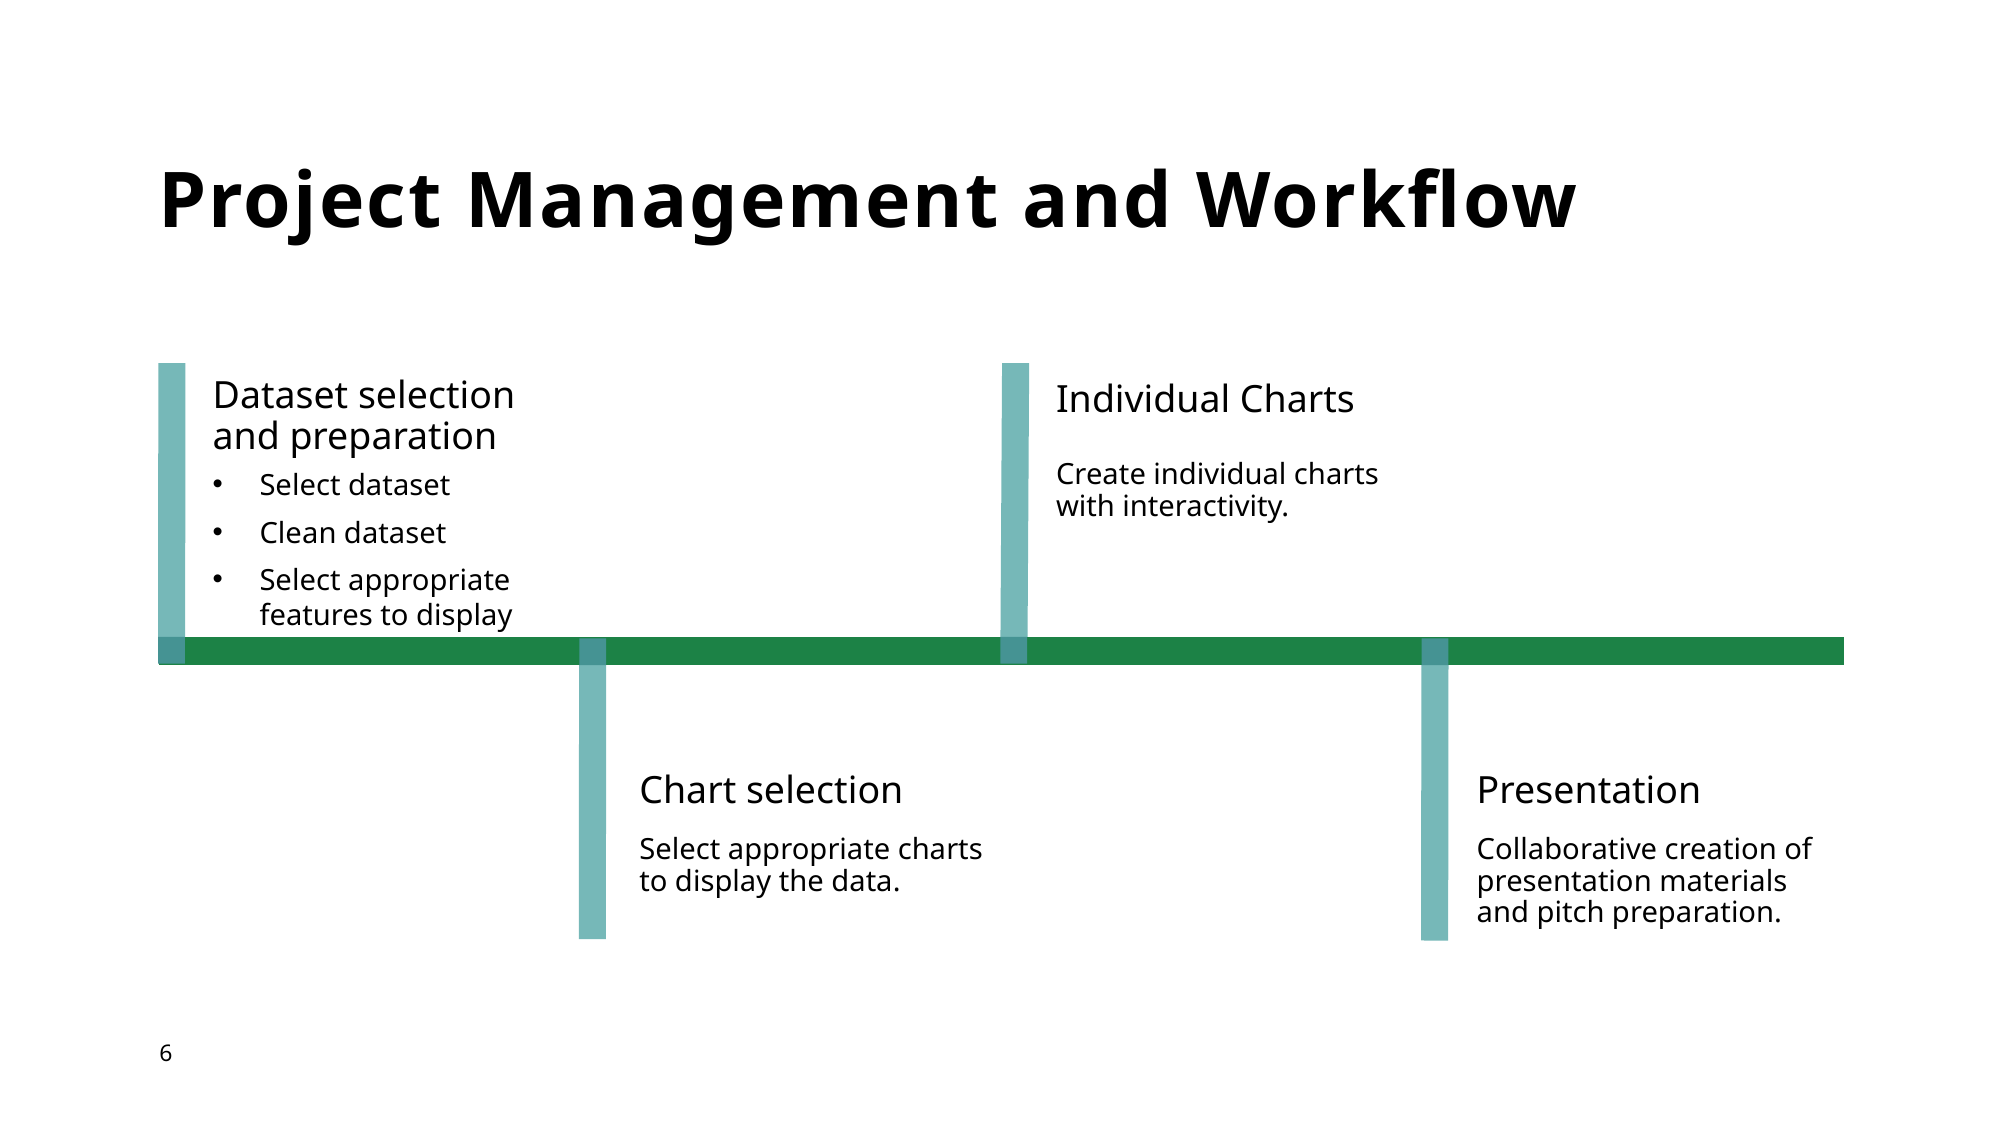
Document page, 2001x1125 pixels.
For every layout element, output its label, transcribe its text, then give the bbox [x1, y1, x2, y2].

list Collaborative creation of presentation materials and pitch preparation. [1476, 834, 1827, 896]
list Create individual charts with interactivity. [1056, 459, 1407, 521]
slide_number 6 [159, 1038, 246, 1080]
list Presentation [1476, 771, 1827, 806]
list Dataset selection and preparation [212, 376, 563, 411]
list Select appropriate charts to display the data. [639, 834, 990, 896]
title Project Management and Workflow [158, 144, 1599, 245]
list Individual Charts [1056, 379, 1407, 414]
list Select dataset Clean dataset Select appropriate features to display [212, 466, 563, 527]
list Chart selection [639, 771, 990, 806]
